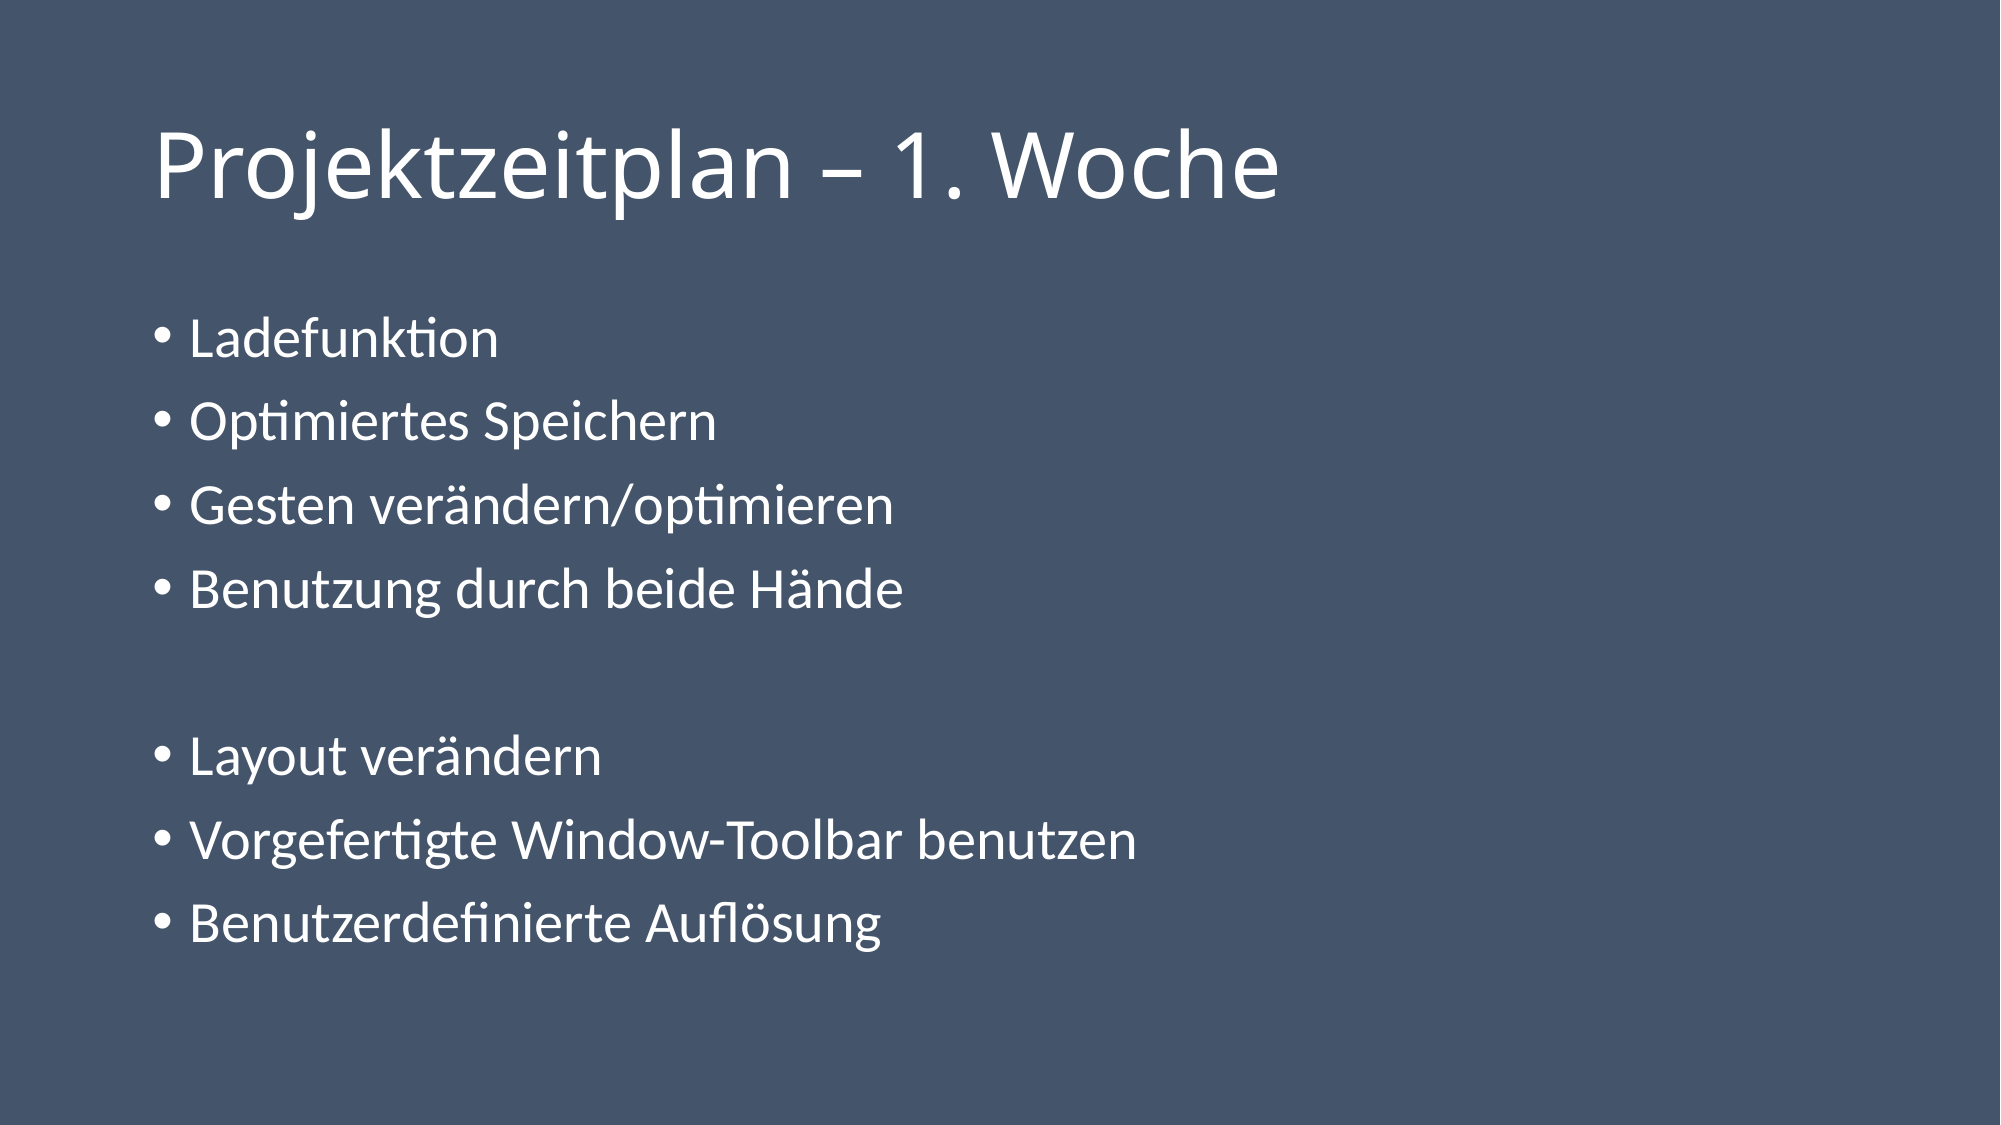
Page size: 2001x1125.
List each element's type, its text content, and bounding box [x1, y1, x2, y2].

title Projektzeitplan – 1. Woche [137, 59, 1863, 278]
list Ladefunktion Optimiertes Speichern Gesten verändern/optimieren Benutzung durch beide Hände Layout verändern Vorgefertigte Window-Toolbar benutzen Benutzerdefinierte Auflösung [137, 299, 1863, 1014]
